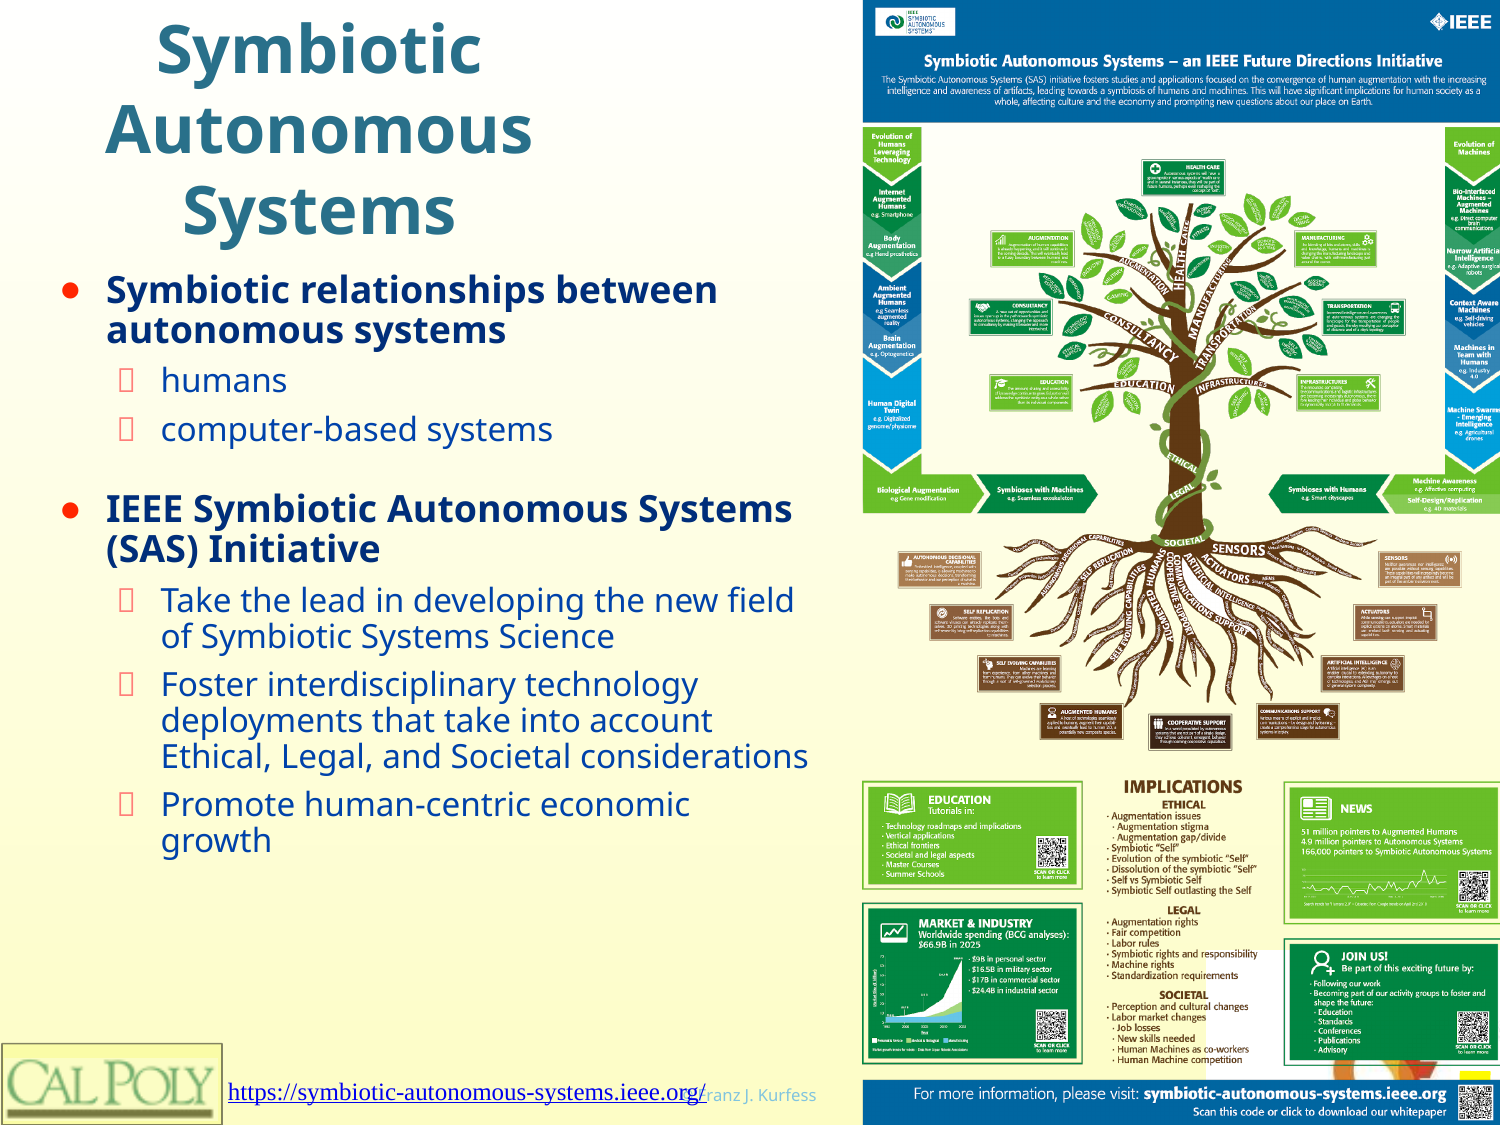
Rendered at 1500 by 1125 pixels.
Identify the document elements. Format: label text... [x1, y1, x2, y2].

picture [1479, 416, 1490, 421]
picture [1466, 431, 1493, 435]
picture [888, 417, 907, 421]
picture [1477, 408, 1500, 412]
title Symbiotic Autonomous Systems [52, 0, 587, 255]
list Symbiotic relationships between autonomous systems humans computer-based systems IEEE Symbiotic Autonomous Systems (SAS) Initiative Take the lead in developing the new field of Symbiotic Systems Science Foster interdisciplinary technology deployments that take into account Ethical, Legal, and Societal considerations Promote human-centric economic growth [52, 264, 817, 1048]
text_box https://symbiotic-autonomous-systems.ieee.org/ [219, 1027, 717, 1114]
picture [1448, 408, 1458, 412]
picture [1463, 415, 1476, 419]
picture [862, 0, 1500, 1125]
picture [1461, 408, 1474, 412]
picture [1457, 422, 1486, 428]
